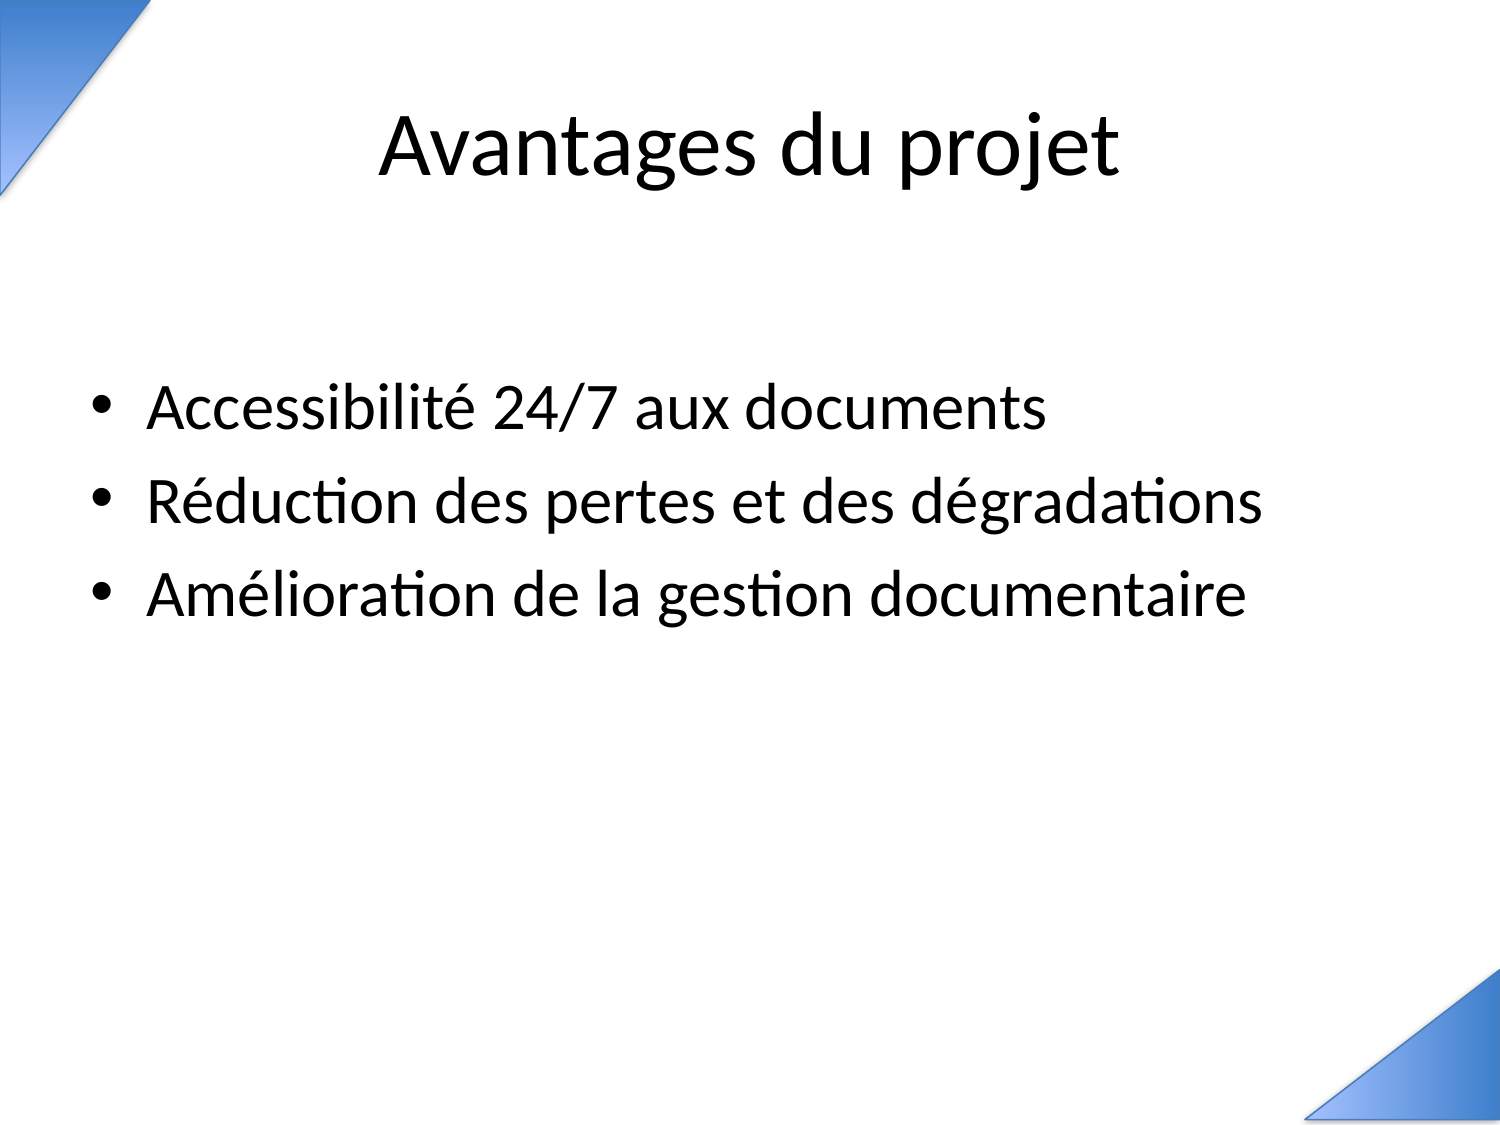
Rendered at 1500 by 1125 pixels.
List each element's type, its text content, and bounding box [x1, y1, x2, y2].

text_box [0, 0, 151, 197]
list Accessibilité 24/7 aux documents Réduction des pertes et des dégradations Amélioration de la gestion documentaire [75, 262, 1425, 1005]
text_box [1304, 968, 1500, 1121]
title Avantages du projet [75, 45, 1425, 233]
